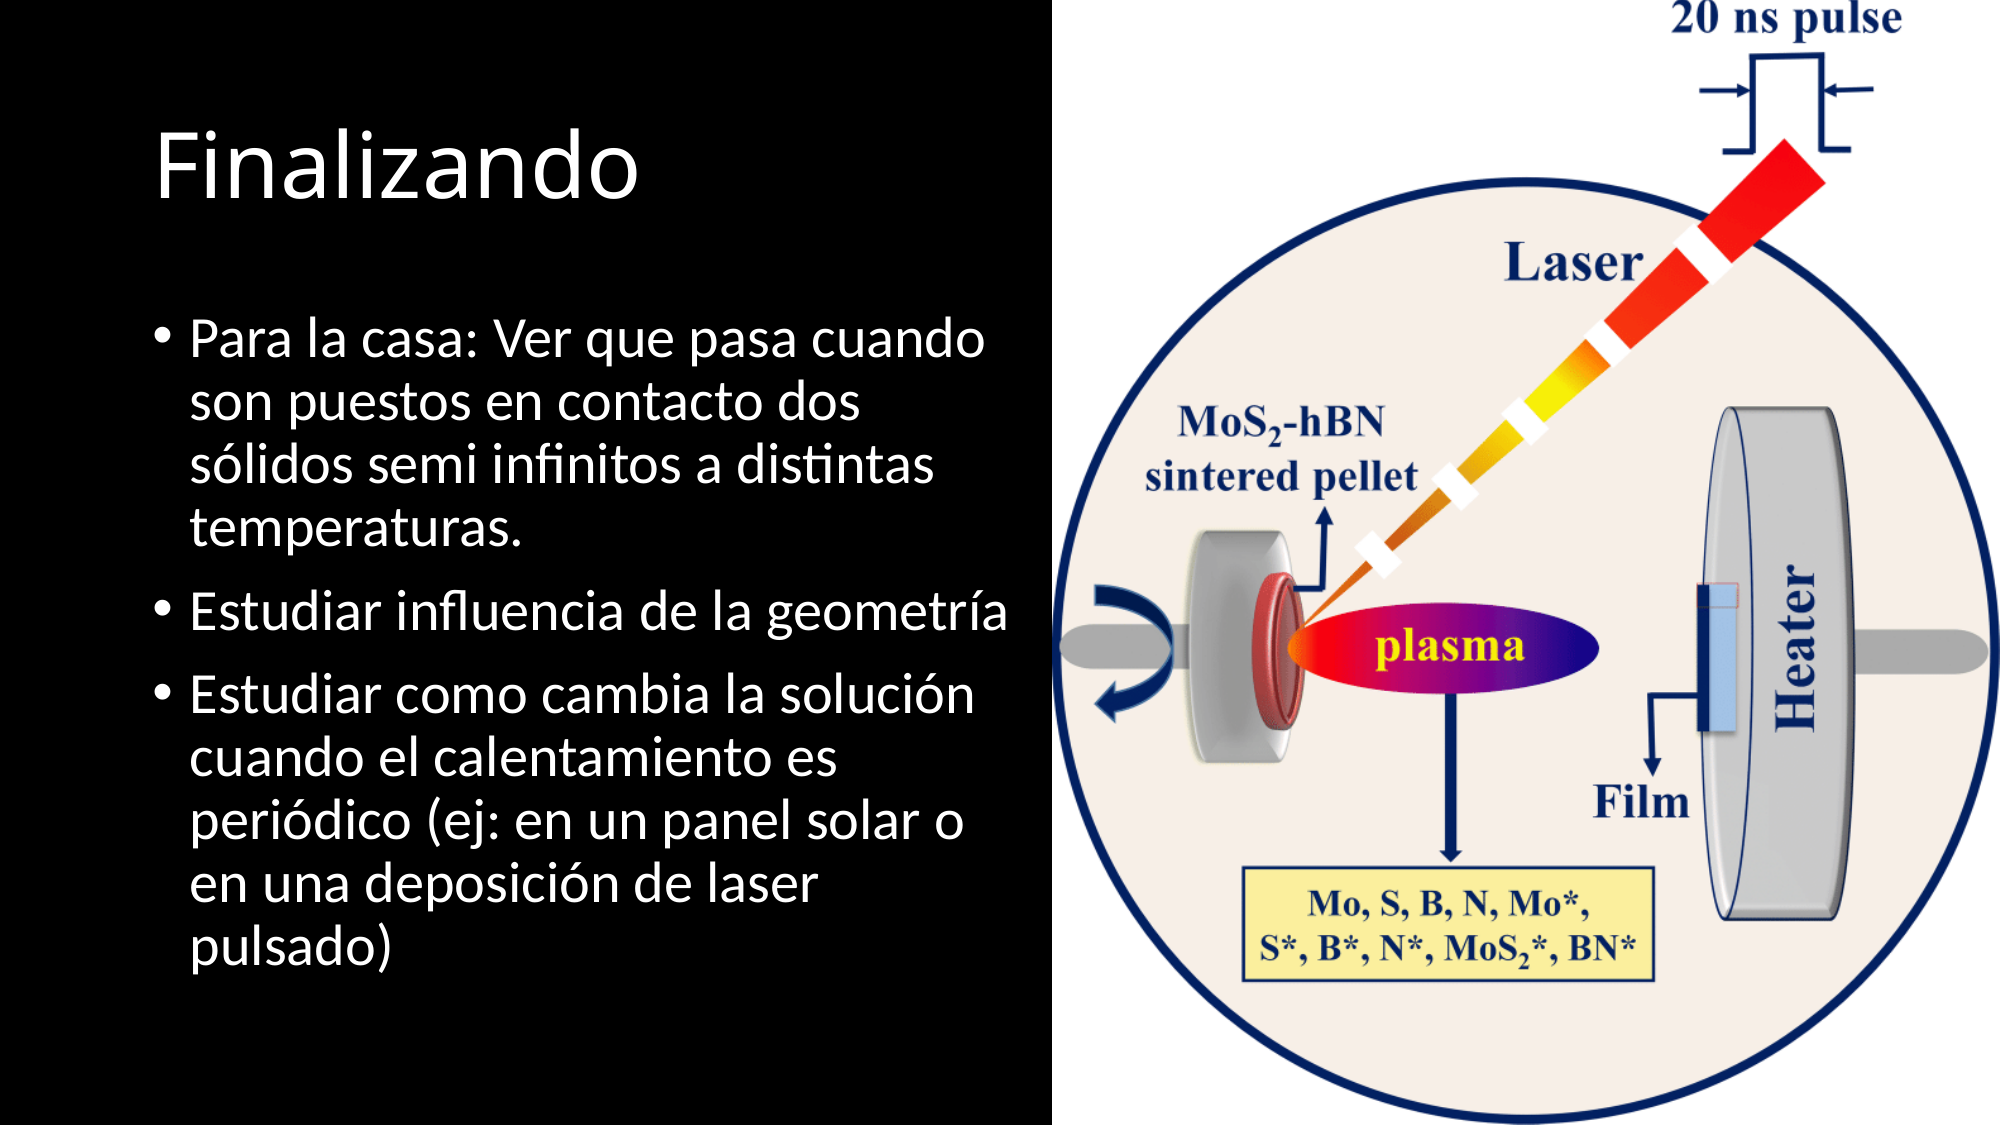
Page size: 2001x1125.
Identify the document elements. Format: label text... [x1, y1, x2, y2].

picture [1052, 0, 2000, 1125]
list Para la casa: Ver que pasa cuando son puestos en contacto dos sólidos semi infinitos a distintas temperaturas. Estudiar influencia de la geometría Estudiar como cambia la solución cuando el calentamiento es periódico (ej: en un panel solar o en una deposición de laser pulsado) [137, 299, 1052, 1014]
title Finalizando [137, 59, 1052, 278]
